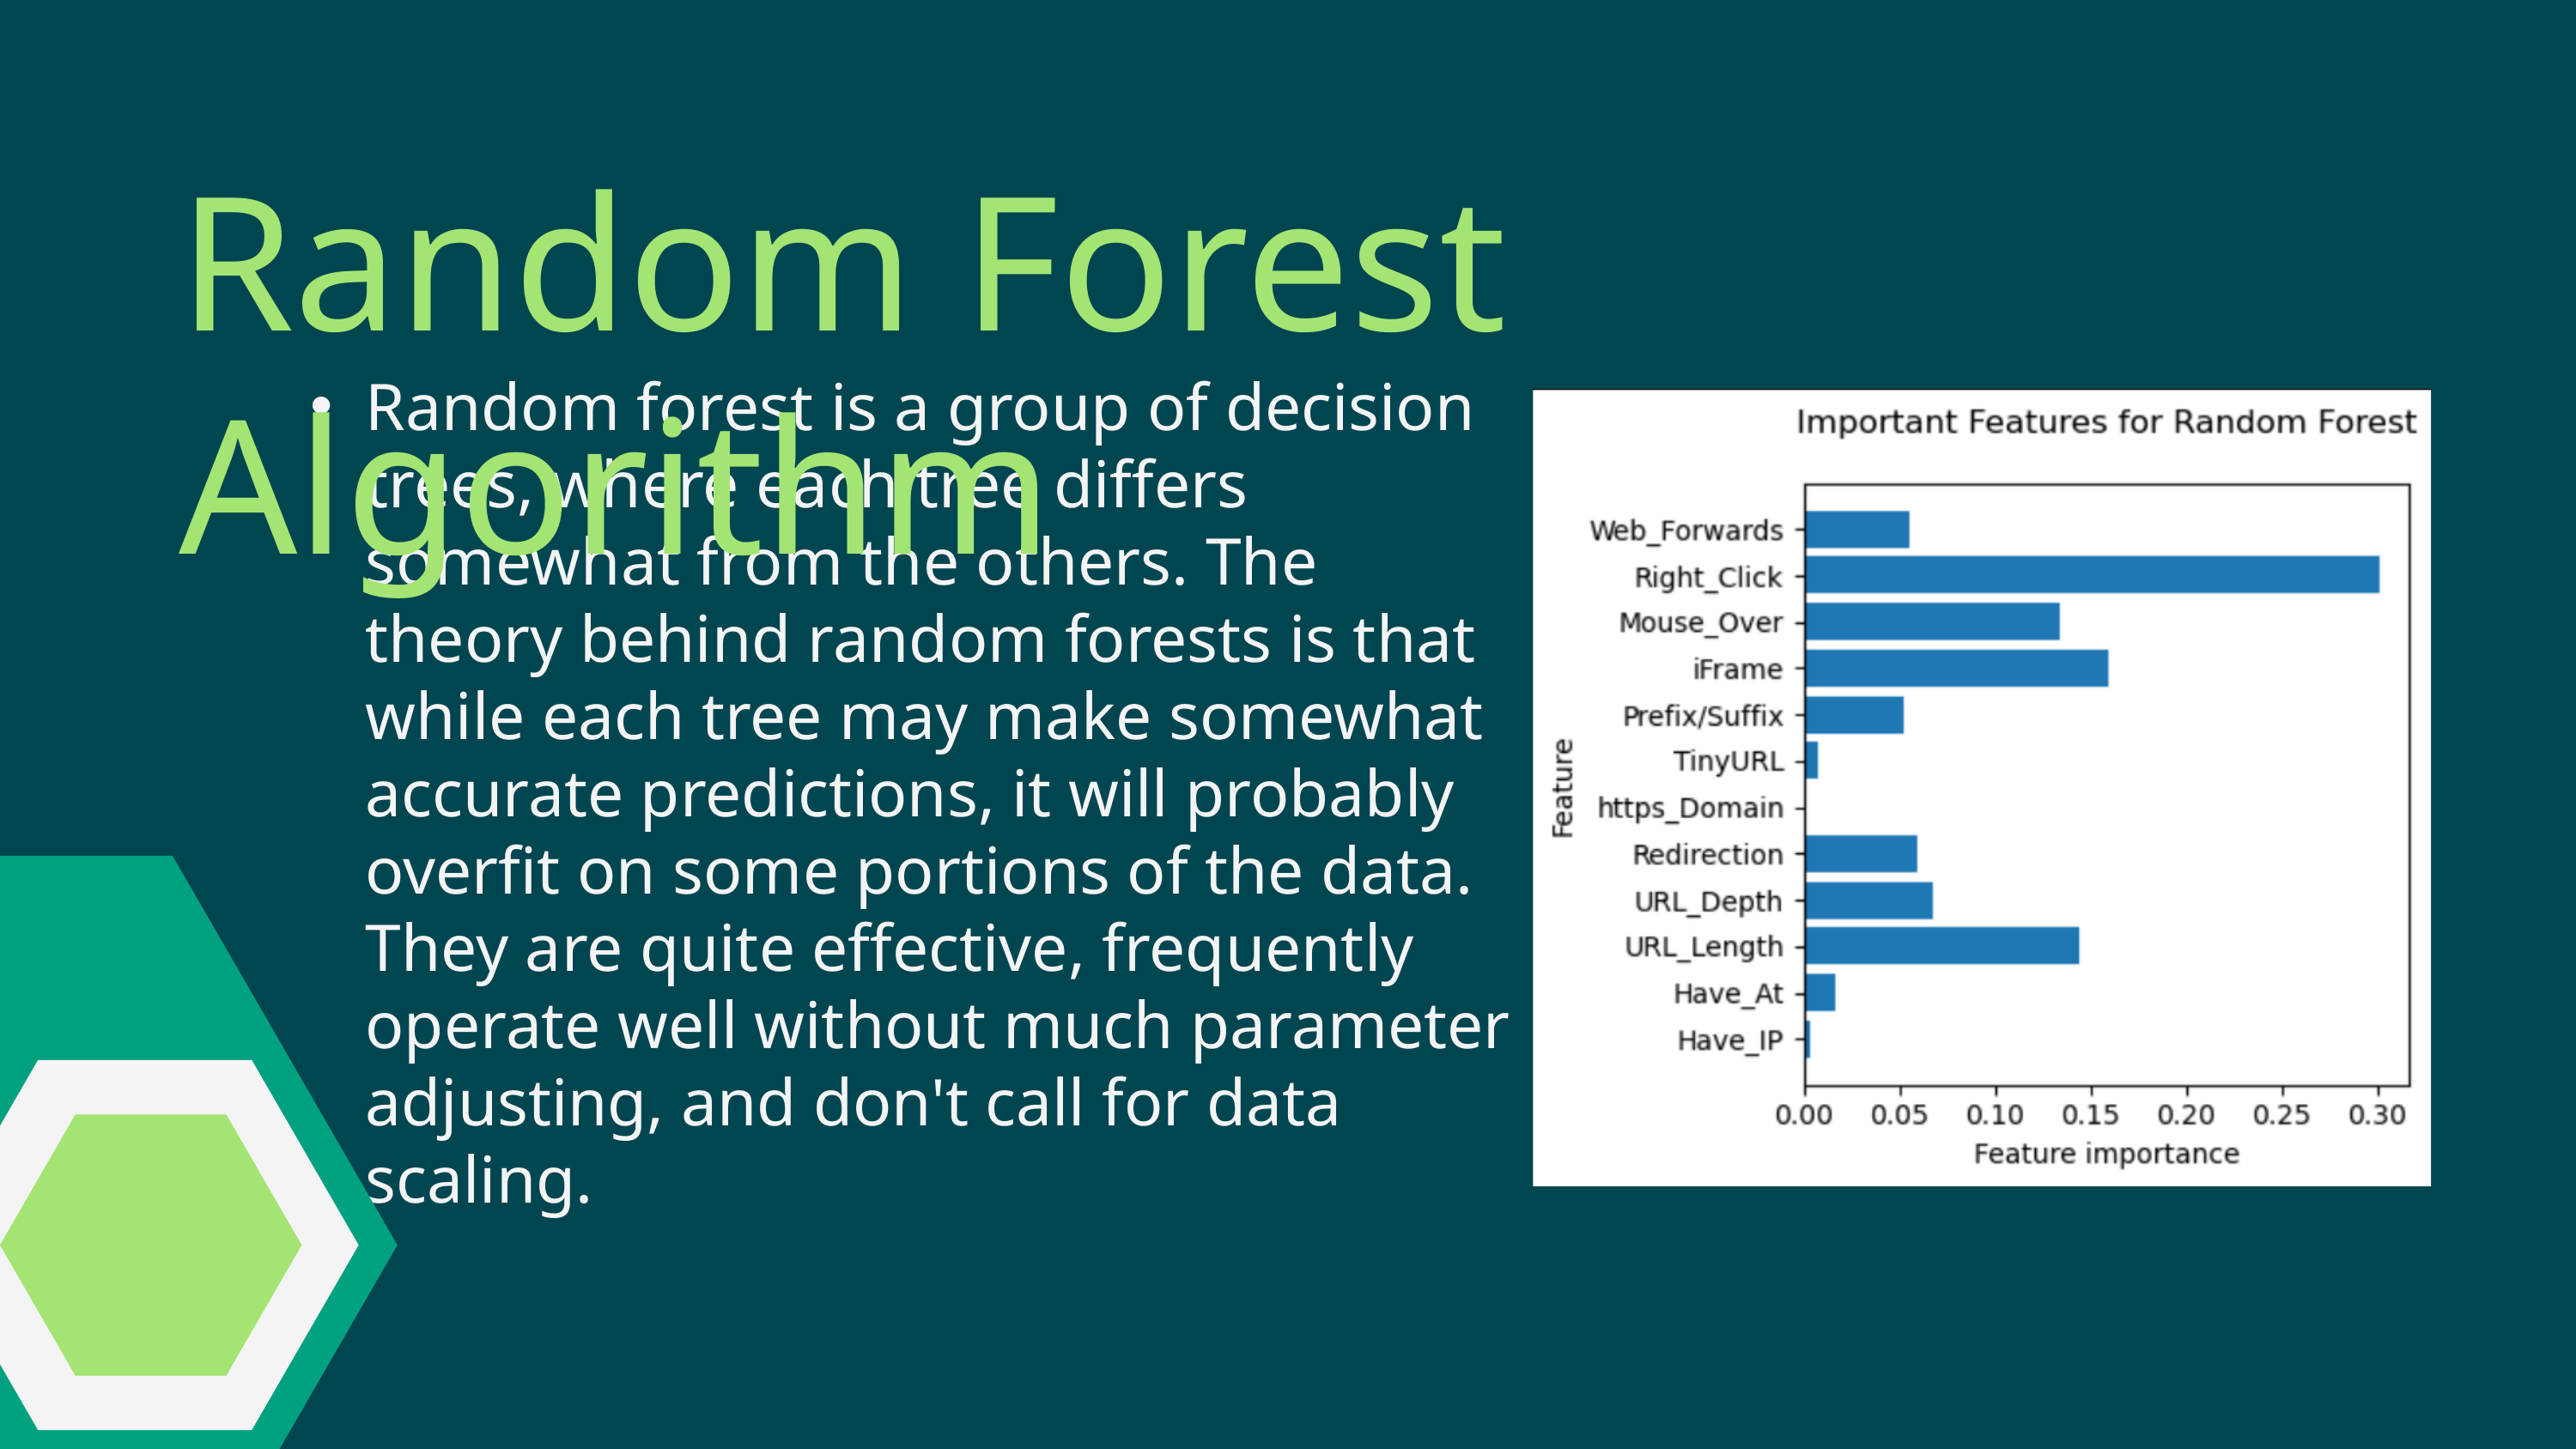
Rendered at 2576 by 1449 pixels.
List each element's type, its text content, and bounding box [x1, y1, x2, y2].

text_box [0, 1114, 302, 1376]
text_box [0, 855, 398, 1449]
text_box Random Forest Algorithm [179, 144, 2397, 591]
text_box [0, 1059, 359, 1431]
text_box Random forest is a group of decision trees, where each tree differs somewhat from the others. The theory behind random forests is that while each tree may make somewhat accurate predictions, it will probably overfit on some portions of the data. They are quite effective, frequently operate well without much parameter adjusting, and don't call for data scaling. [256, 591, 1514, 1216]
text_box [1533, 389, 2432, 1186]
